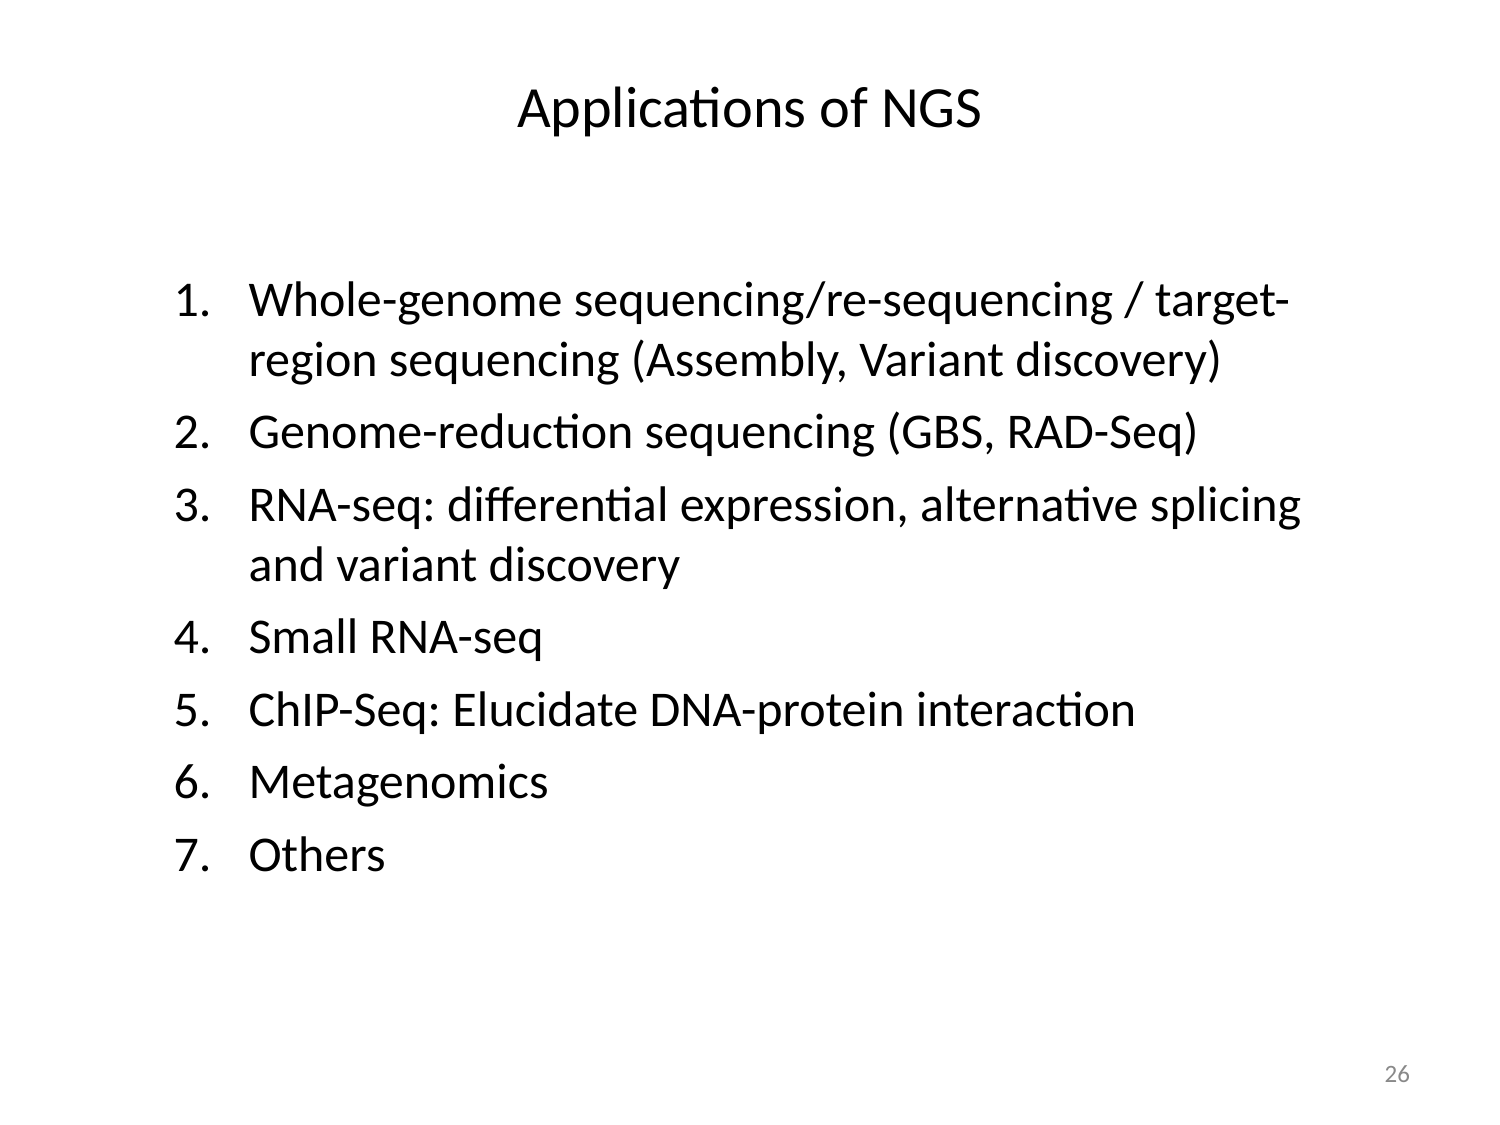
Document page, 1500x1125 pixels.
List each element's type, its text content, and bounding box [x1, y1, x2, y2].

title Applications of NGS [75, 45, 1425, 164]
slide_number 26 [1074, 1042, 1425, 1103]
text_box Whole-genome sequencing/re-sequencing / target-region sequencing (Assembly, Variant discovery) Genome-reduction sequencing (GBS, RAD-Seq) RNA-seq: differential expression, alternative splicing and variant discovery Small RNA-seq ChIP-Seq: Elucidate DNA-protein interaction Metagenomics Others [158, 258, 1353, 961]
